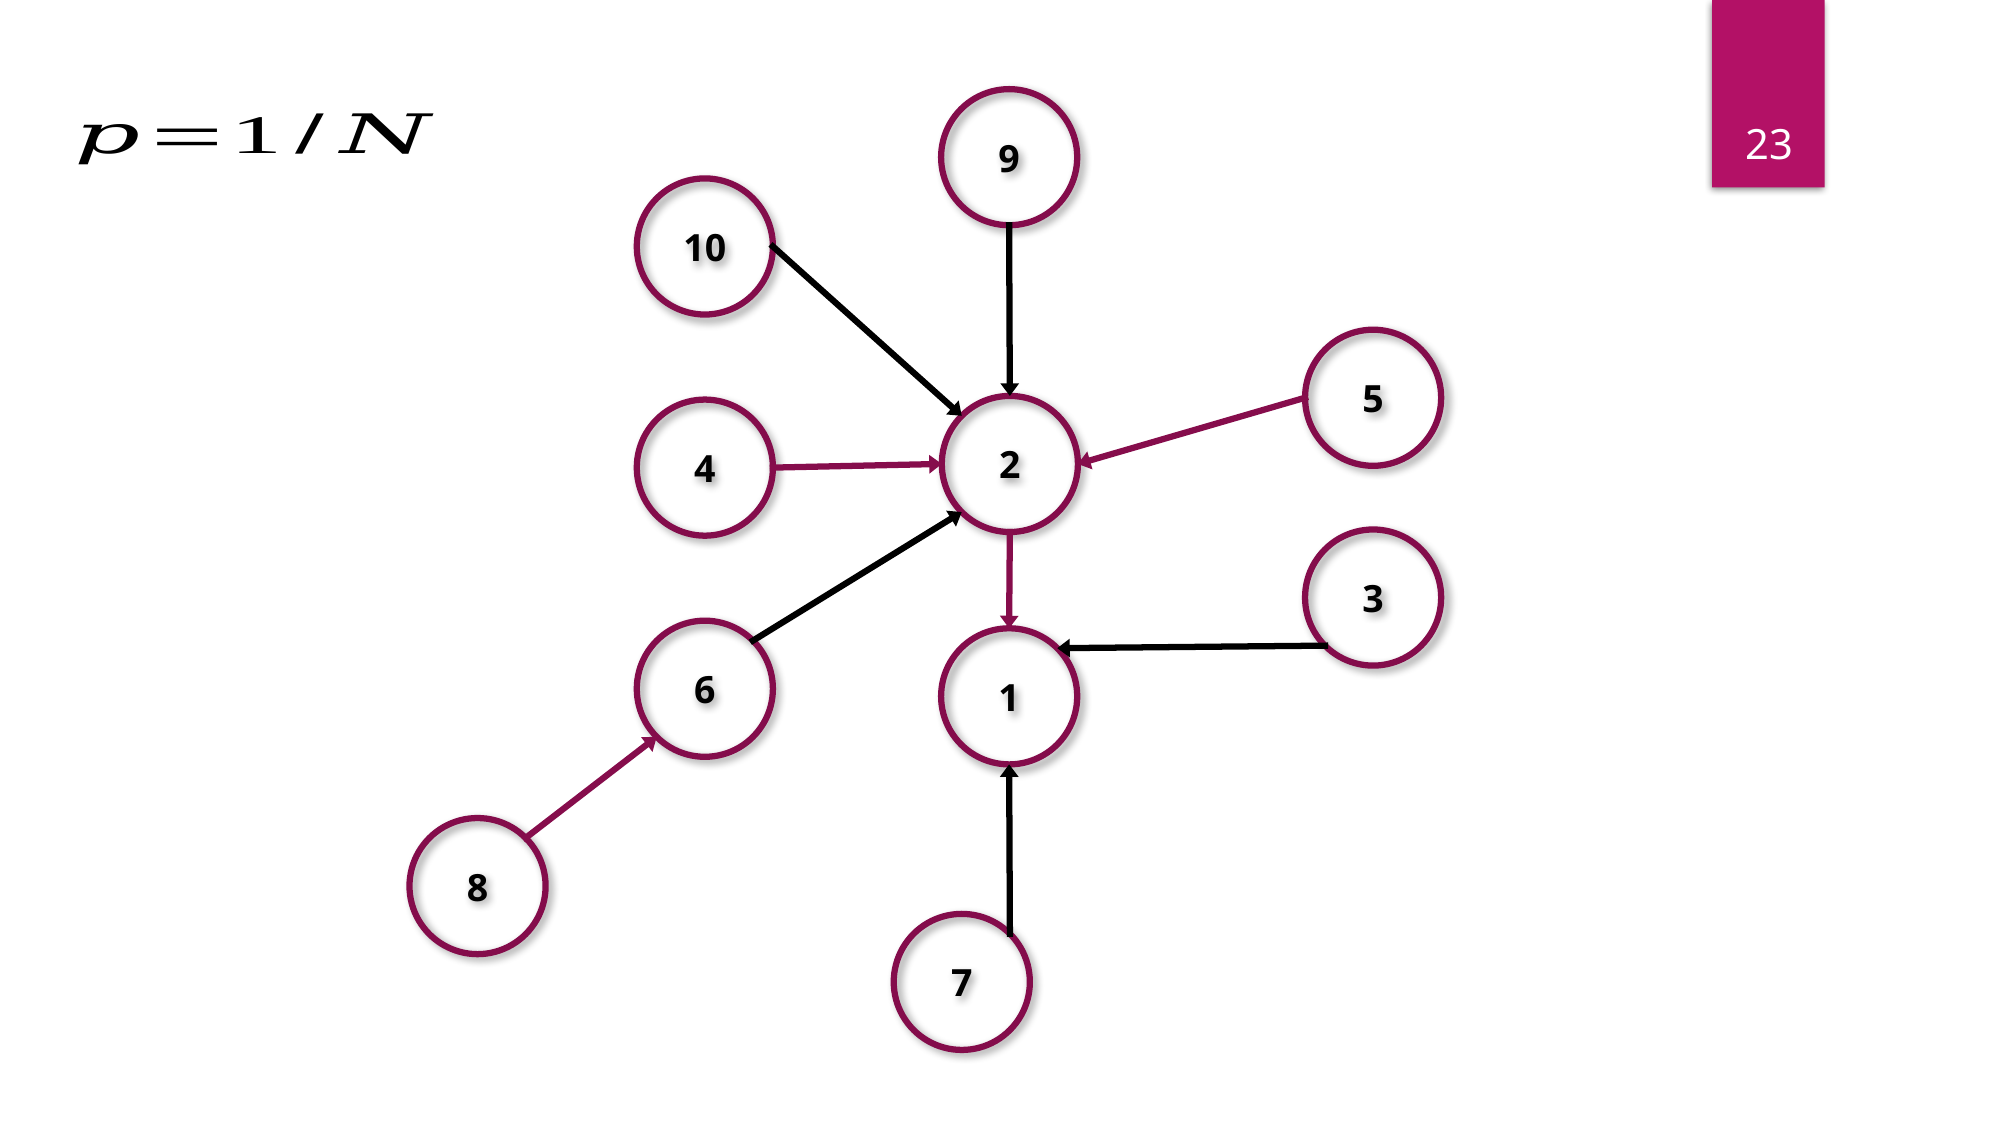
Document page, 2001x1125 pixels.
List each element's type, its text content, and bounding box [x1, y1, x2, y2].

text_box 10 [635, 176, 775, 317]
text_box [772, 463, 943, 468]
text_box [1077, 397, 1306, 465]
text_box 6 [635, 619, 775, 759]
text_box 9 [939, 87, 1079, 227]
text_box 1 [939, 626, 1079, 766]
text_box 2 [940, 394, 1079, 534]
text_box 8 [407, 816, 548, 956]
text_box 3 [1303, 527, 1443, 668]
text_box 4 [635, 398, 775, 538]
text_box 7 [892, 912, 1032, 1052]
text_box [525, 736, 657, 839]
text_box 5 [1303, 328, 1443, 468]
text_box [752, 511, 962, 641]
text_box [1056, 645, 1326, 649]
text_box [772, 246, 962, 416]
